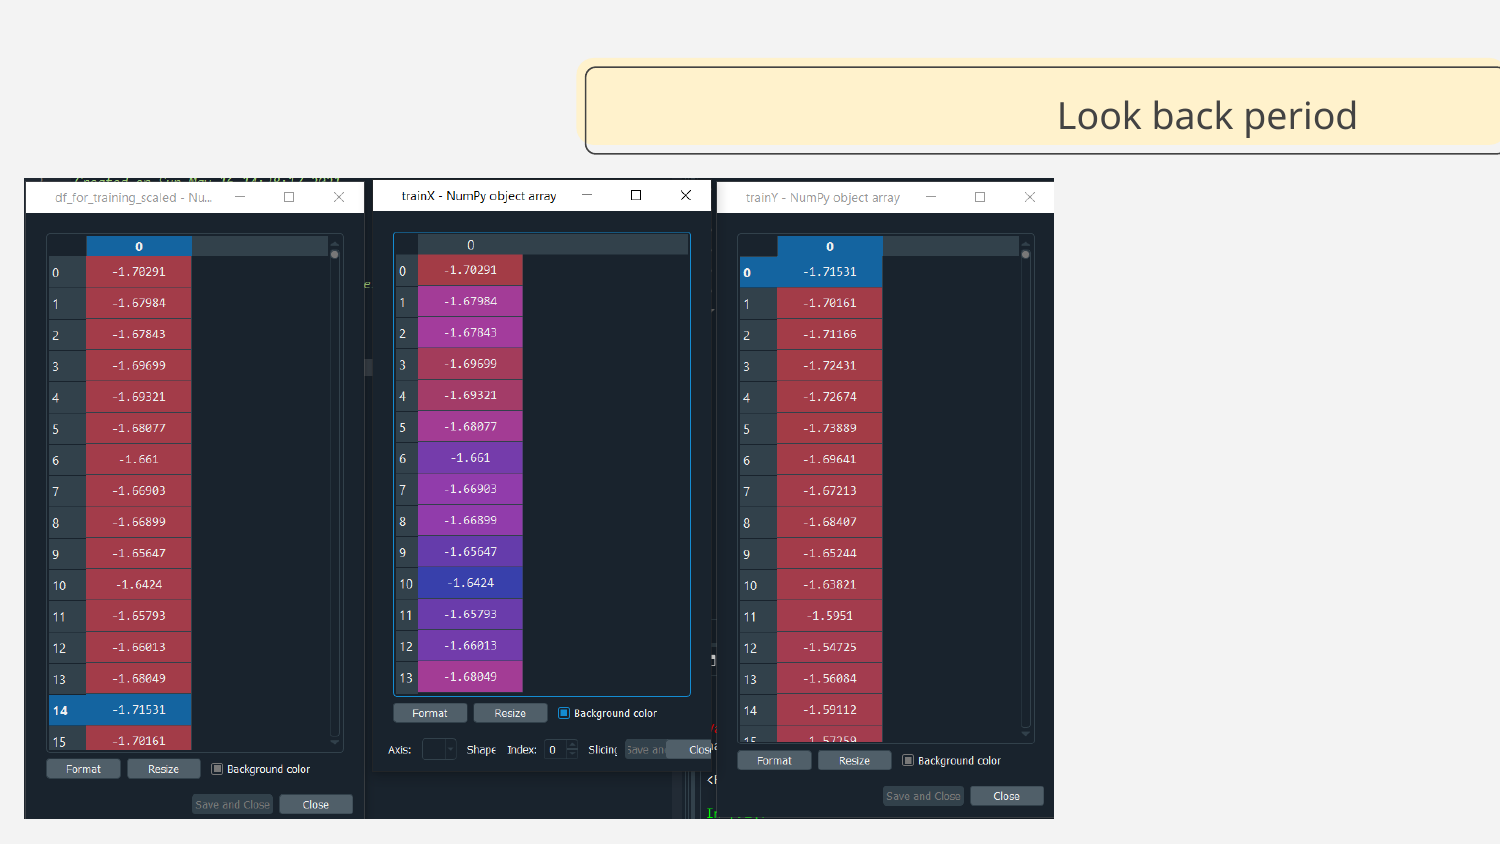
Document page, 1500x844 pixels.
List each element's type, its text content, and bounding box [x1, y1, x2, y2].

title Look back period [849, 75, 1374, 154]
picture [24, 178, 1054, 819]
